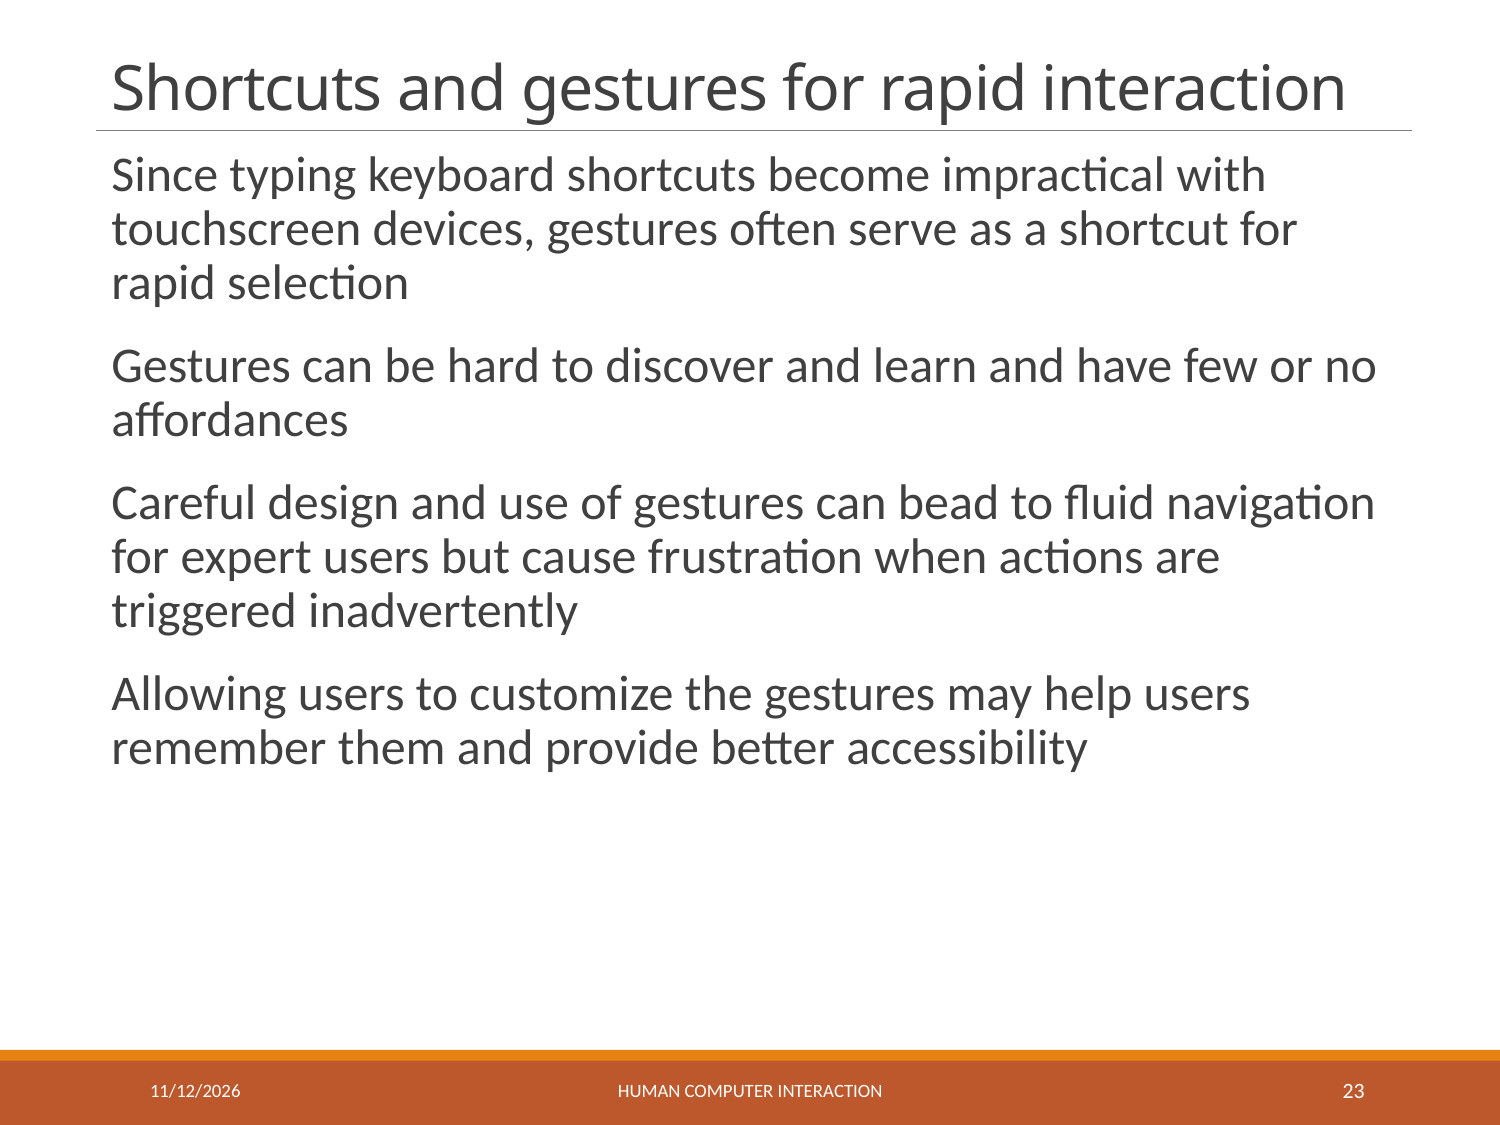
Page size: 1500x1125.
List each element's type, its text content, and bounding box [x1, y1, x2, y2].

title Shortcuts and gestures for rapid interaction [96, 19, 1413, 131]
list Since typing keyboard shortcuts become impractical with touchscreen devices, gestures often serve as a shortcut for rapid selection Gestures can be hard to discover and learn and have few or no affordances Careful design and use of gestures can bead to fluid navigation for expert users but cause frustration when actions are triggered inadvertently Allowing users to customize the gestures may help users remember them and provide better accessibility [96, 140, 1413, 1034]
footer Human Computer Interaction [453, 1059, 1047, 1120]
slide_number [135, 1059, 440, 1120]
slide_number 23 [1218, 1059, 1380, 1120]
